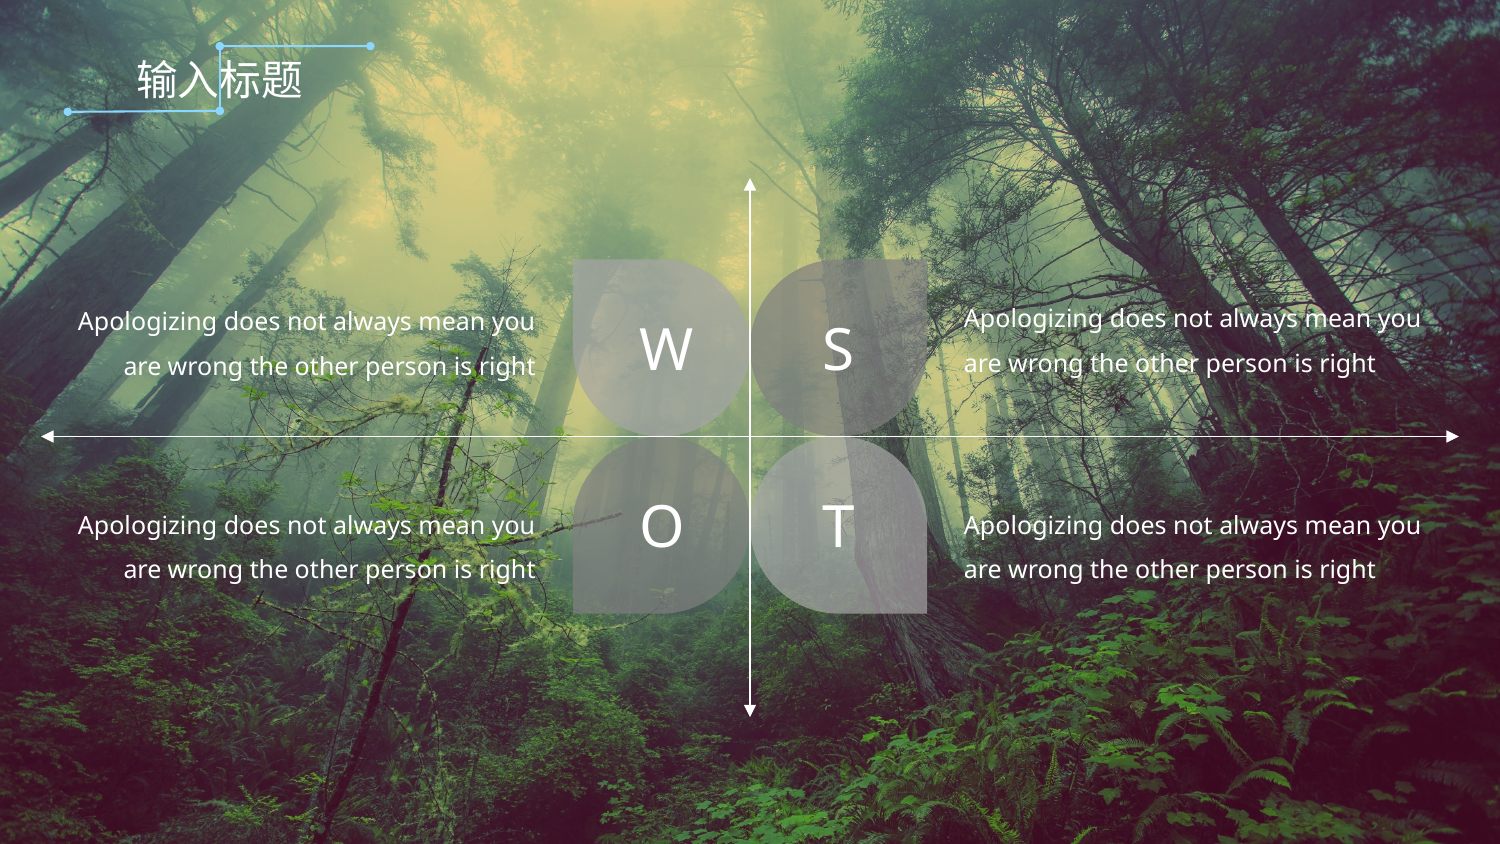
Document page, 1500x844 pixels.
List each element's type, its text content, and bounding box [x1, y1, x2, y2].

text_box Apologizing does not always mean you are wrong the other person is right [19, 282, 551, 388]
text_box 输入标题 [66, 46, 216, 110]
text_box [754, 445, 928, 614]
text_box Apologizing does not always mean you are wrong the other person is right [949, 280, 1481, 385]
text_box Apologizing does not always mean you are wrong the other person is right [949, 486, 1481, 592]
picture [0, 0, 1500, 844]
text_box Apologizing does not always mean you are wrong the other person is right [19, 486, 551, 592]
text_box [572, 445, 743, 614]
text_box 输入标题 [225, 50, 374, 111]
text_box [572, 259, 745, 434]
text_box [754, 259, 928, 434]
